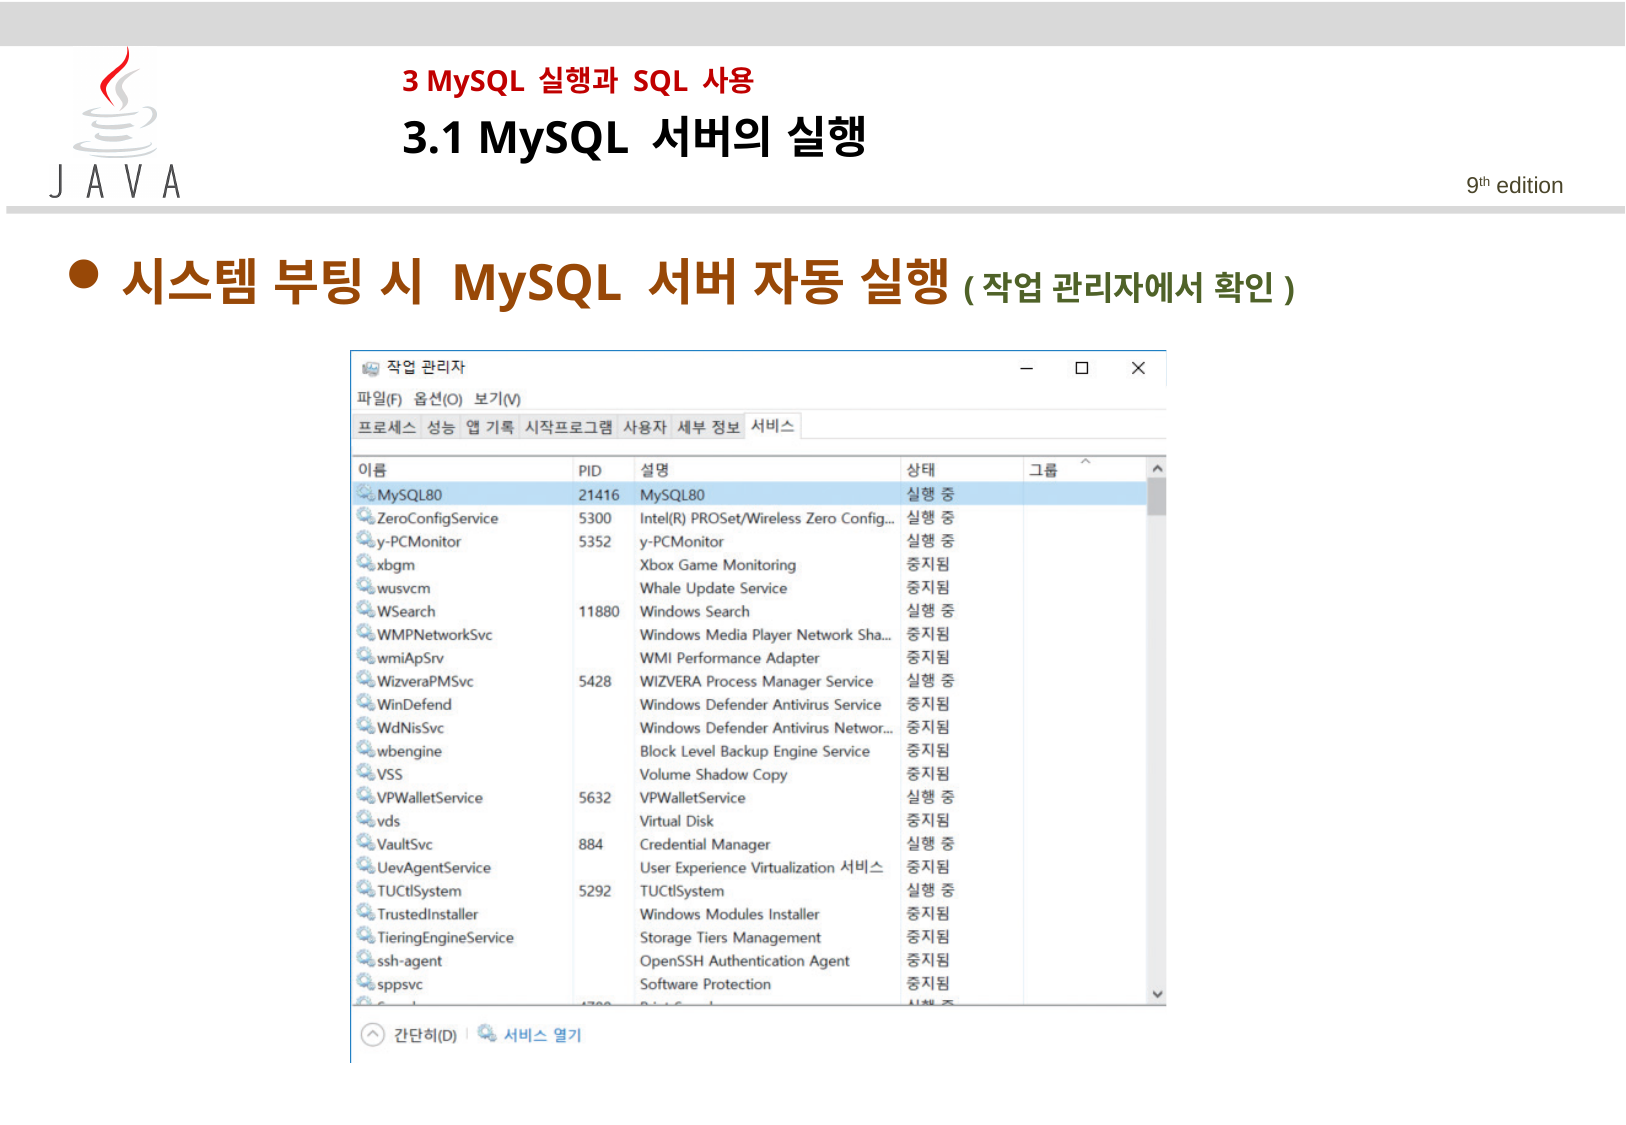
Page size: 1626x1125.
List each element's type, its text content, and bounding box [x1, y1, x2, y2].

list 3.1 MySQL 서버의 실행 [387, 101, 1545, 171]
title 3 MySQL 실행과 SQL 사용 [387, 54, 1393, 105]
picture [349, 350, 1167, 1063]
list 시스템 부팅 시 MySQL 서버 자동 실행(작업 관리자에서 확인) [48, 223, 1552, 1064]
picture [73, 46, 157, 158]
picture [49, 164, 180, 198]
